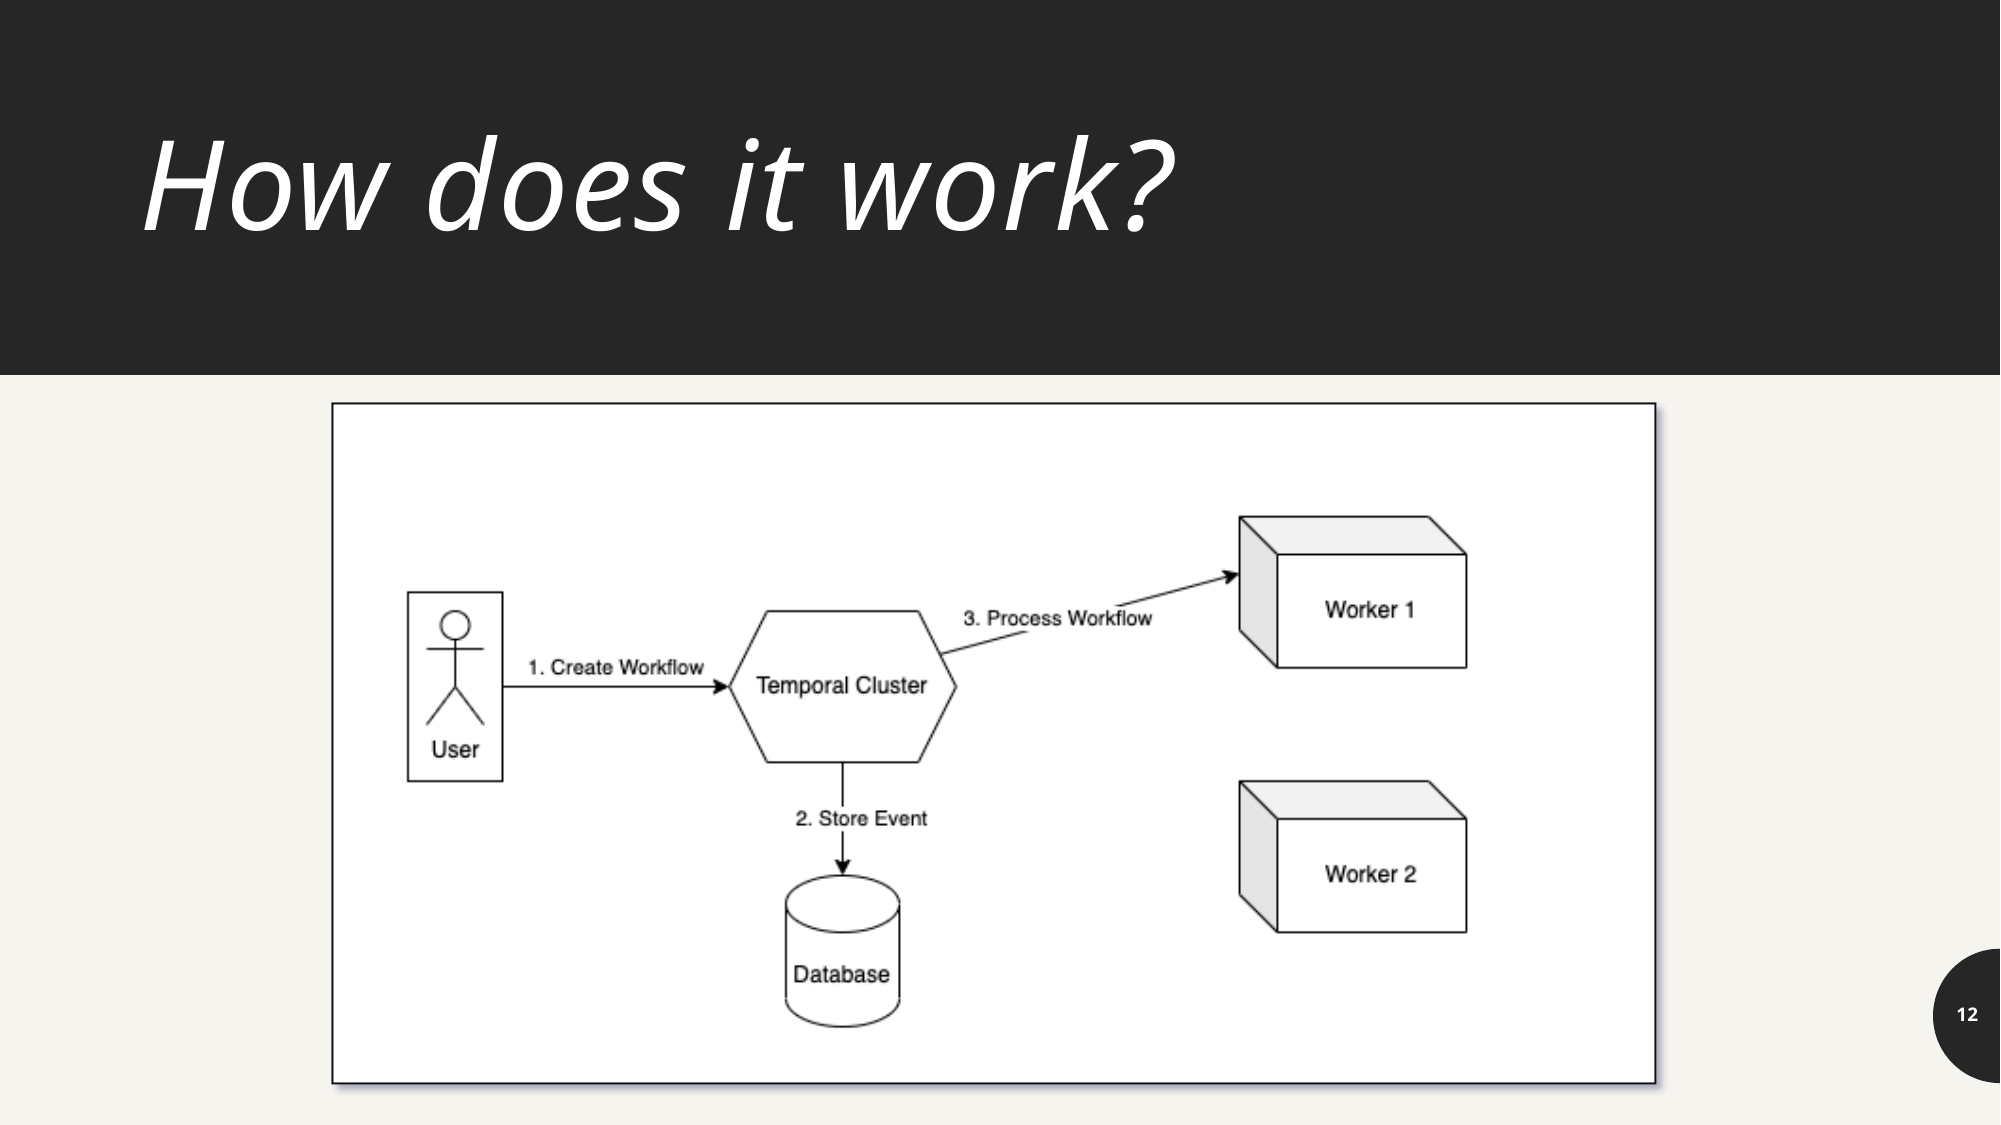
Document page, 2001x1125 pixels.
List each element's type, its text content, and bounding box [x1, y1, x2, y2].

text_box [0, 376, 2000, 1125]
picture [313, 384, 1687, 1115]
text_box [0, 0, 2000, 376]
text_box [1940, 948, 2000, 985]
slide_number 11 [1933, 985, 2000, 1046]
text_box [1940, 1046, 2000, 1084]
title How does it work? [124, 62, 1875, 318]
